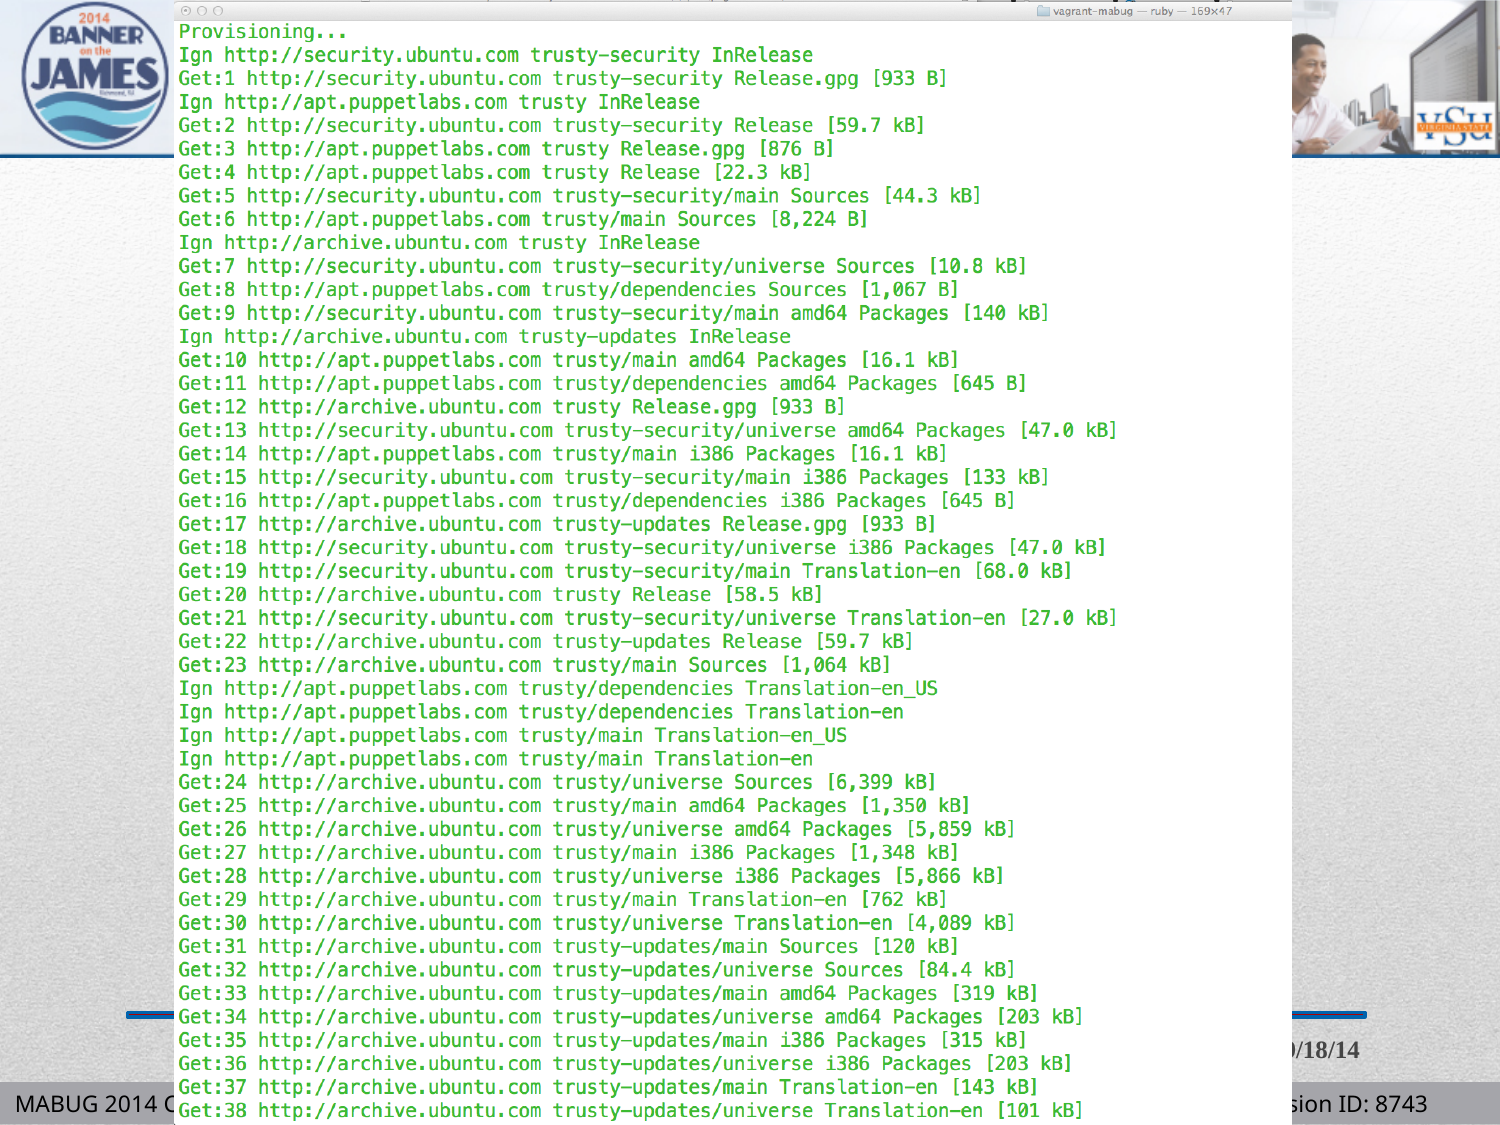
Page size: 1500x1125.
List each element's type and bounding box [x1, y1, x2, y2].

picture [0, 0, 1500, 1125]
slide_number [1296, 1018, 1375, 1079]
